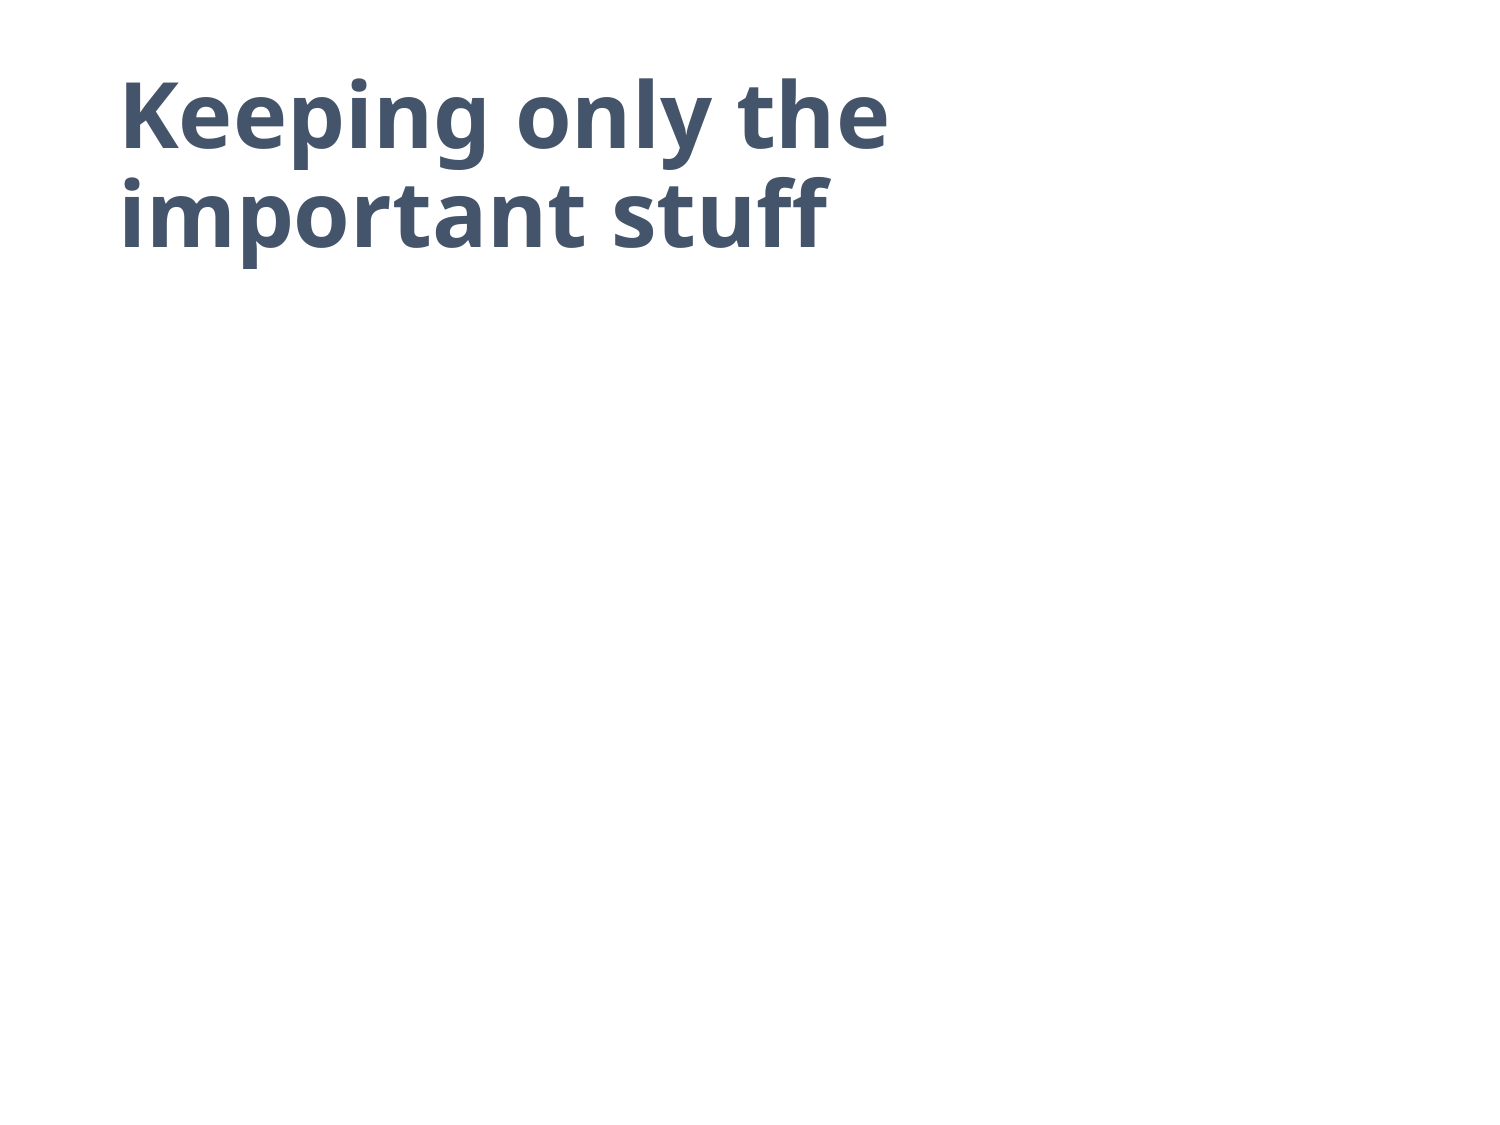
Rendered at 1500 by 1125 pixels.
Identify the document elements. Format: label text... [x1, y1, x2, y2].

title Keeping only the important stuff [103, 59, 1397, 278]
